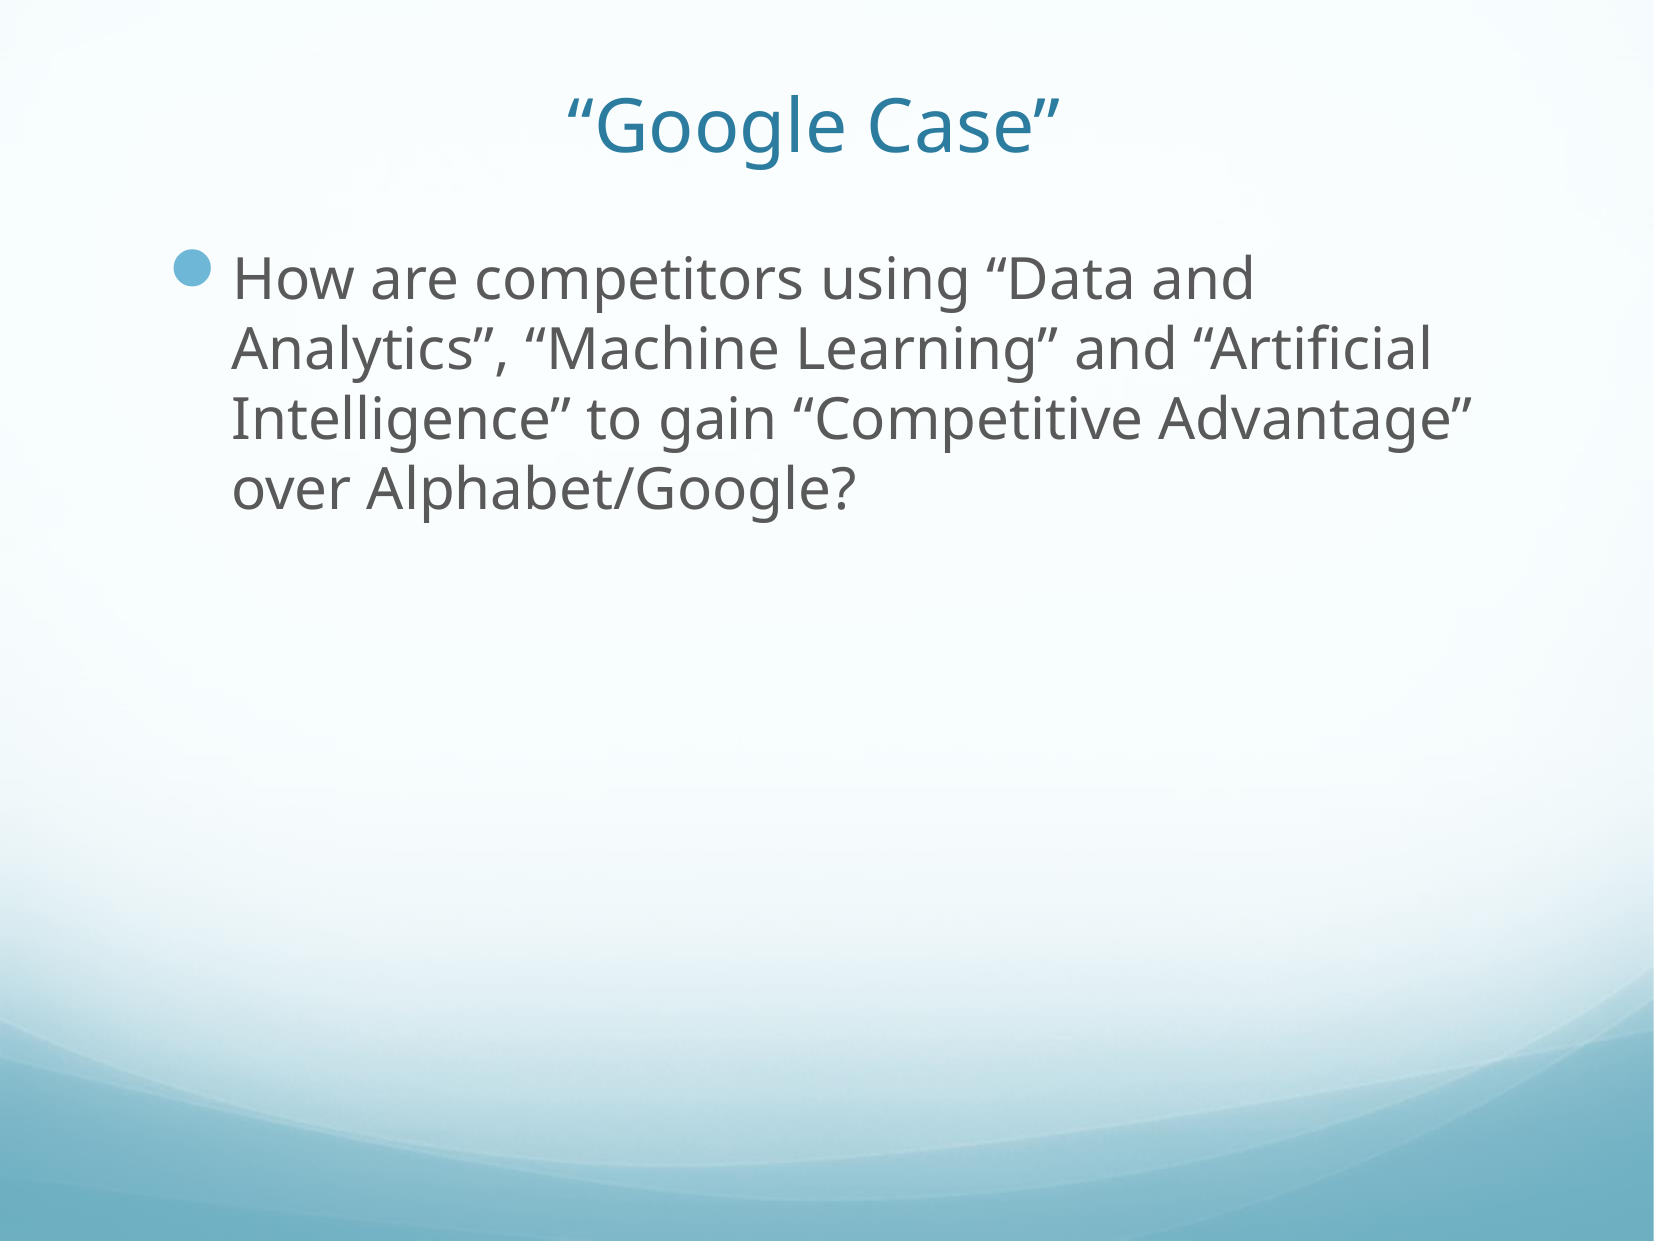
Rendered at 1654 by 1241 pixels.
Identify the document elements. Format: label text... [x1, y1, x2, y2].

title “Google Case” [39, 0, 1590, 176]
picture [0, 0, 1654, 1241]
list How are competitors using “Data and Analytics”, “Machine Learning” and “Artificial Intelligence” to gain “Competitive Advantage” over Alphabet/Google? [151, 232, 1565, 1142]
